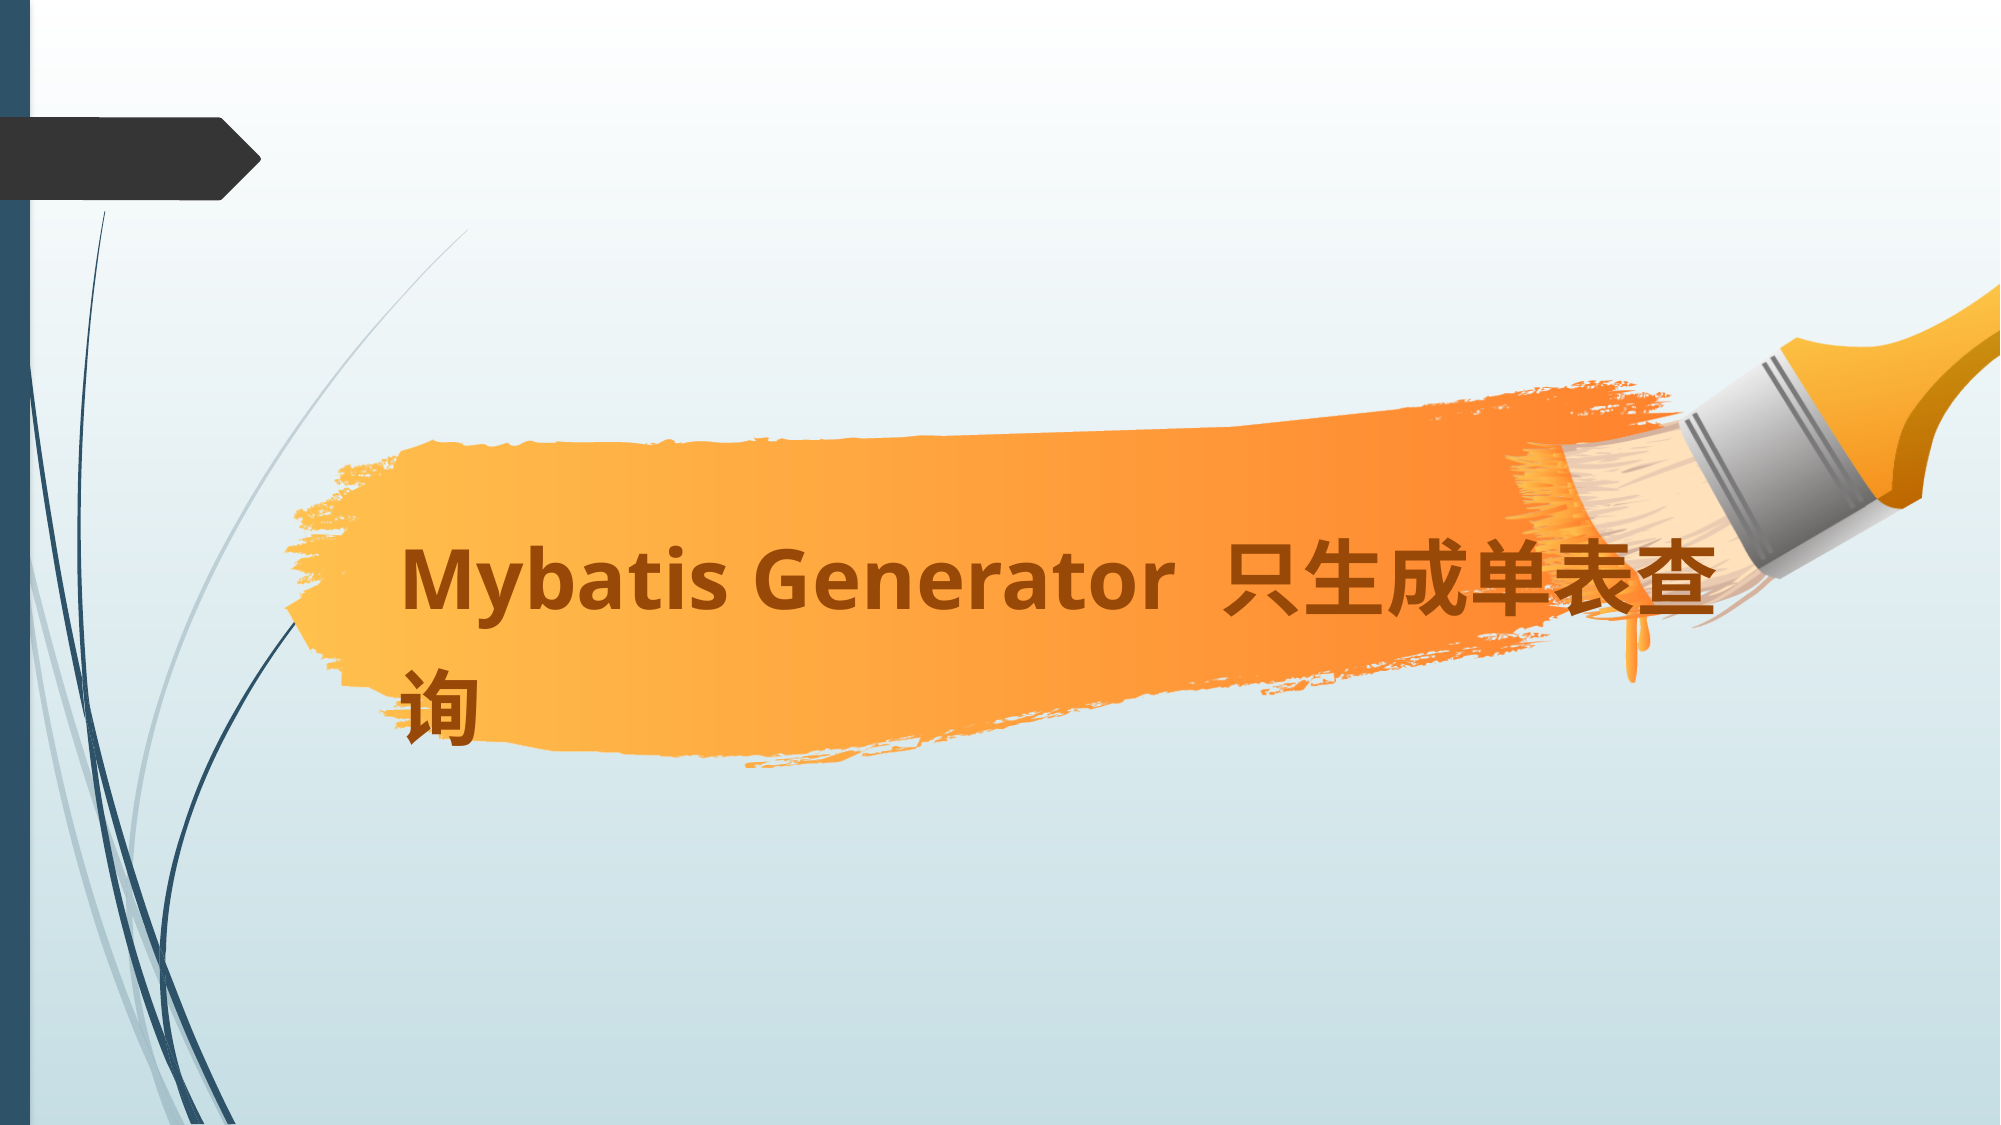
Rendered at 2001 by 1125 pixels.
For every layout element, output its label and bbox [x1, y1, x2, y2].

picture [283, 168, 2000, 769]
